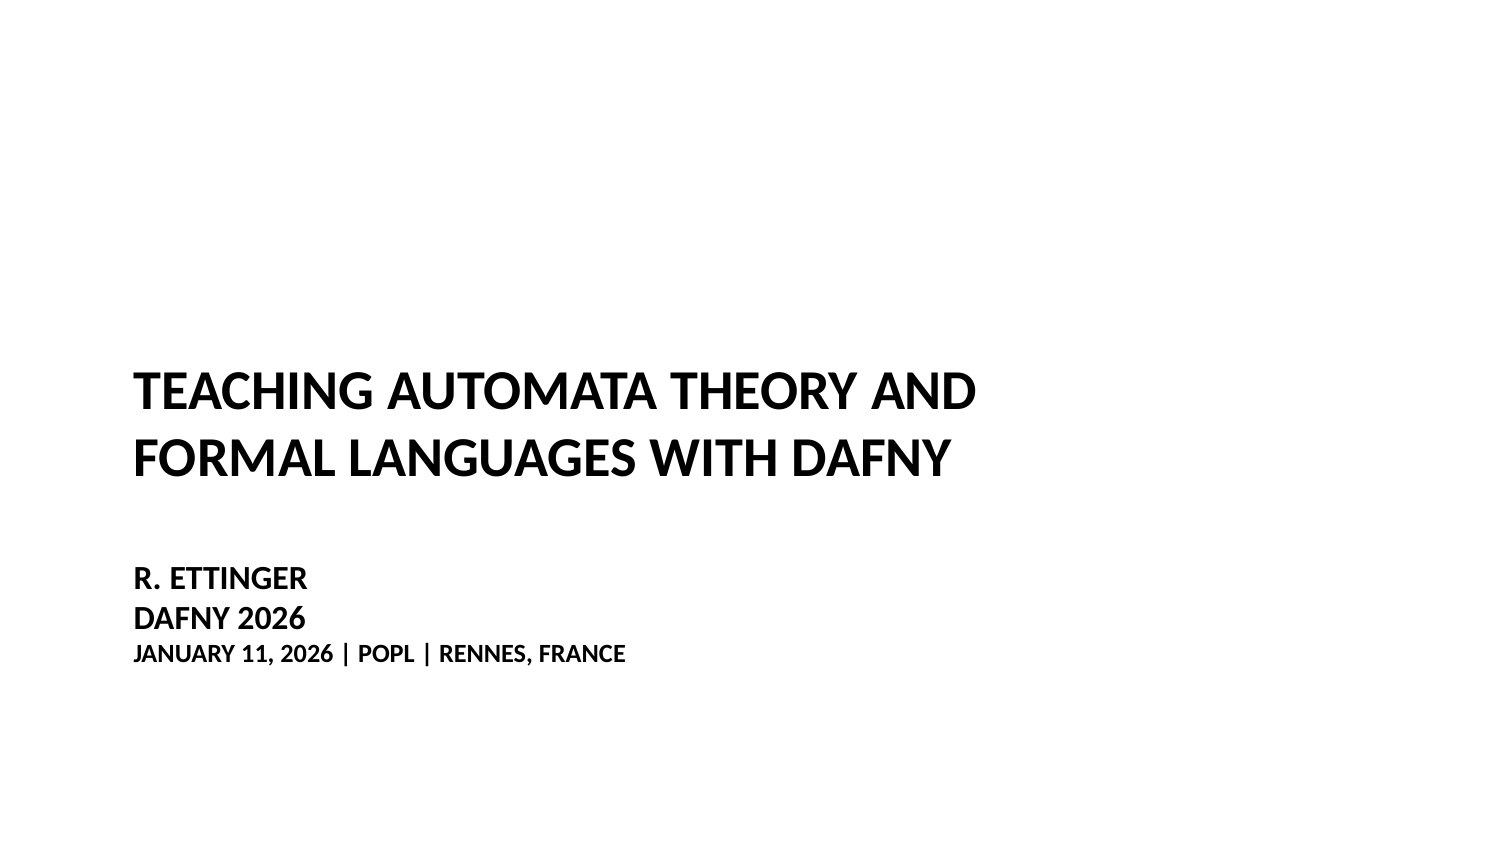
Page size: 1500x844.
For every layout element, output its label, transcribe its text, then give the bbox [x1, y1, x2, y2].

title Teaching Automata Theory and Formal Languages with Dafny R. Ettinger Dafny 2026 January 11, 2026 | POPL | Rennes, France [118, 345, 1394, 710]
